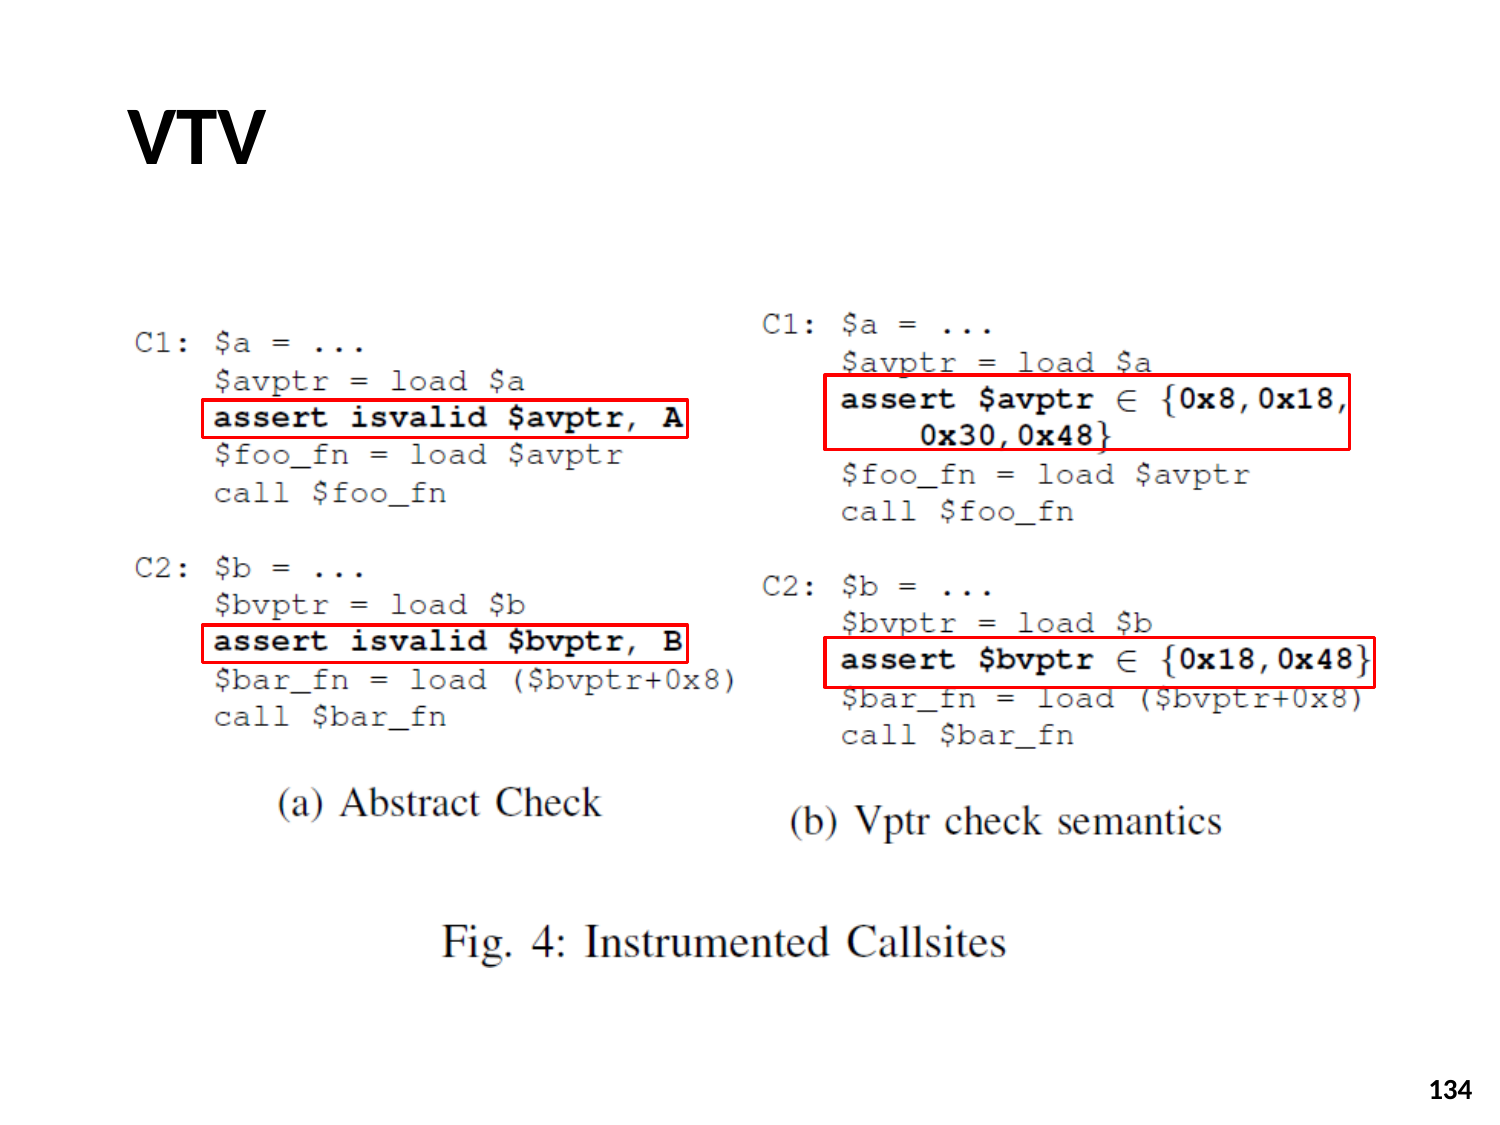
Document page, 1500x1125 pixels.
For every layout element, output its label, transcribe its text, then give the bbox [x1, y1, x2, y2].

slide_number 134 [1174, 1062, 1488, 1125]
title VTV [112, 37, 1388, 225]
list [112, 294, 1388, 969]
